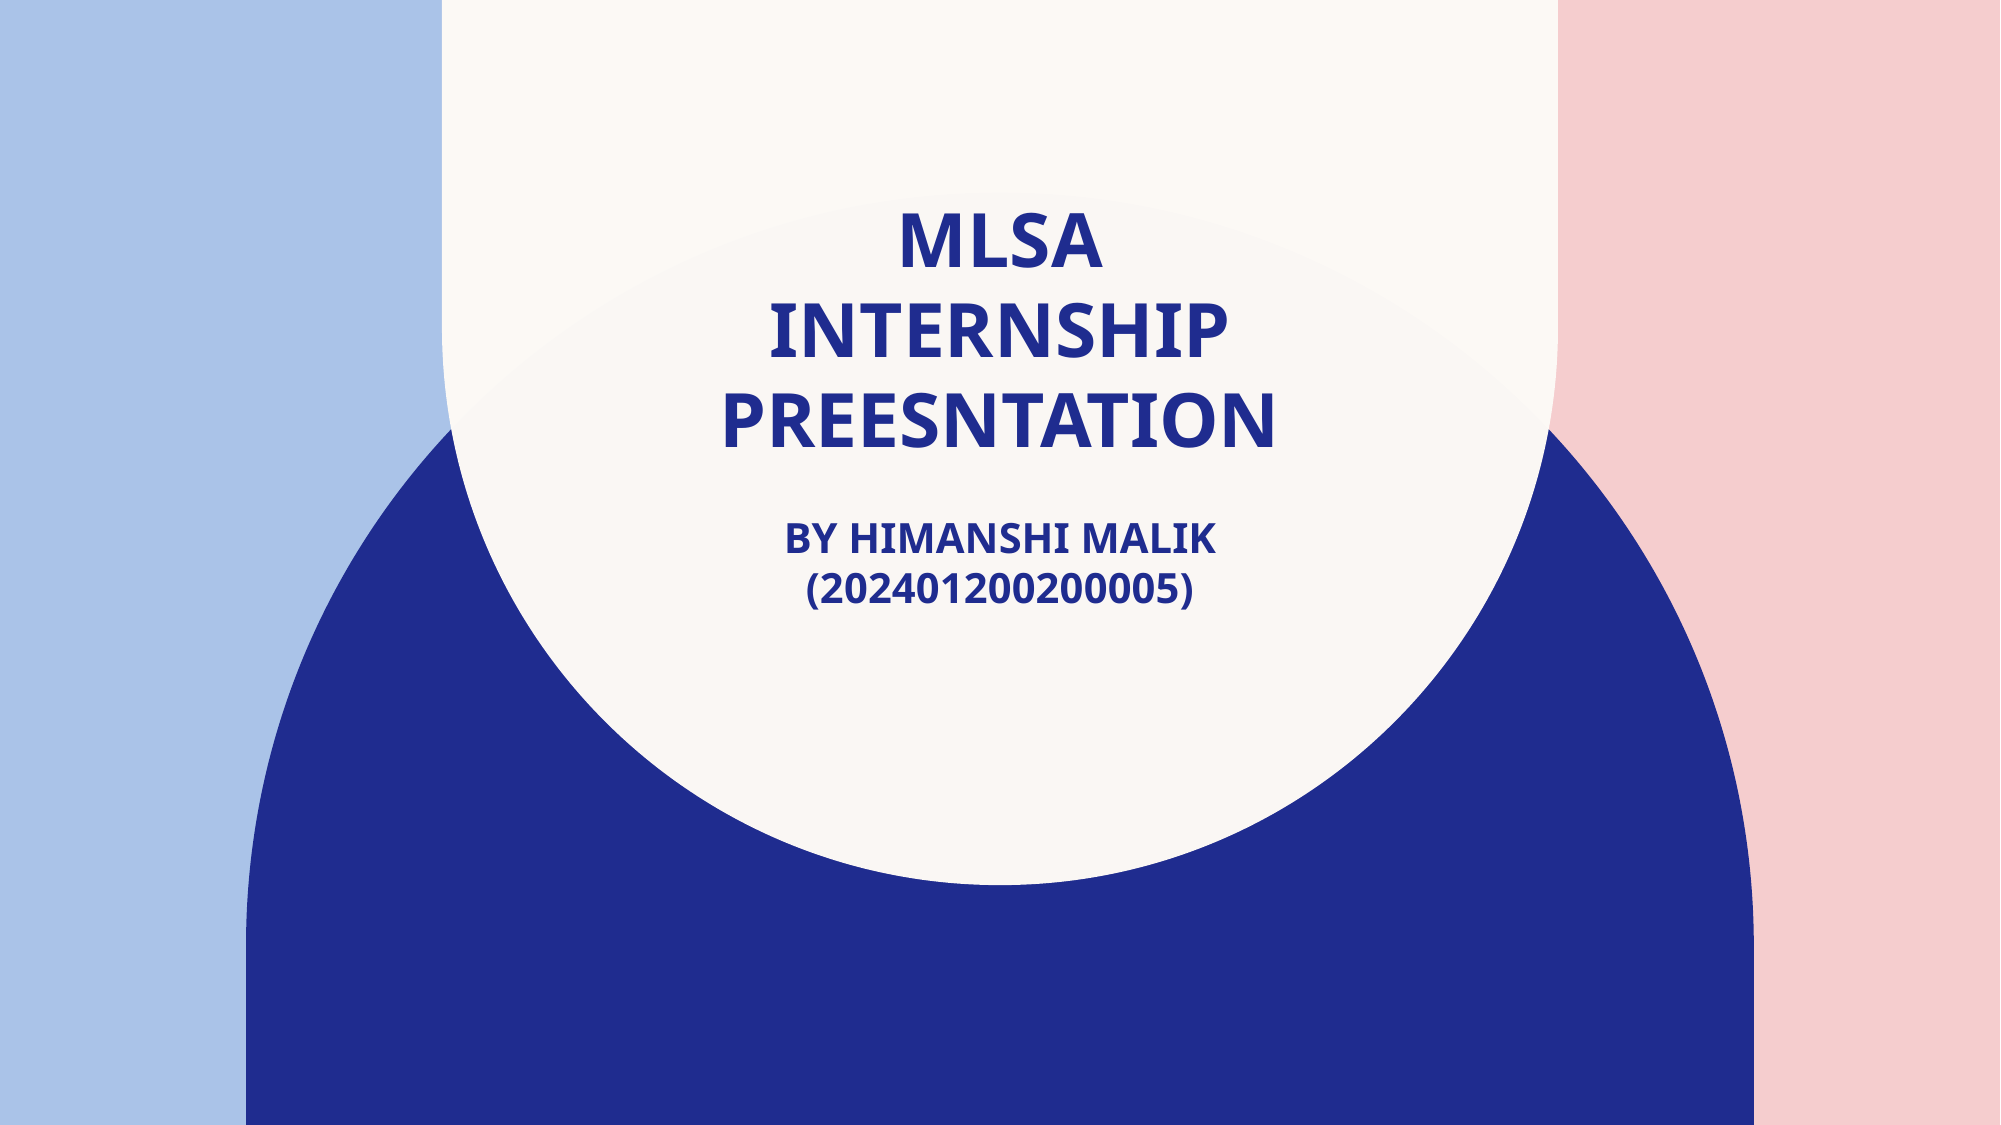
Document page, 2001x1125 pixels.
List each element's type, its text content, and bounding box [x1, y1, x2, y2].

title Mlsa internship preesntation by Himanshi malik (202401200200005) [475, 132, 1525, 762]
